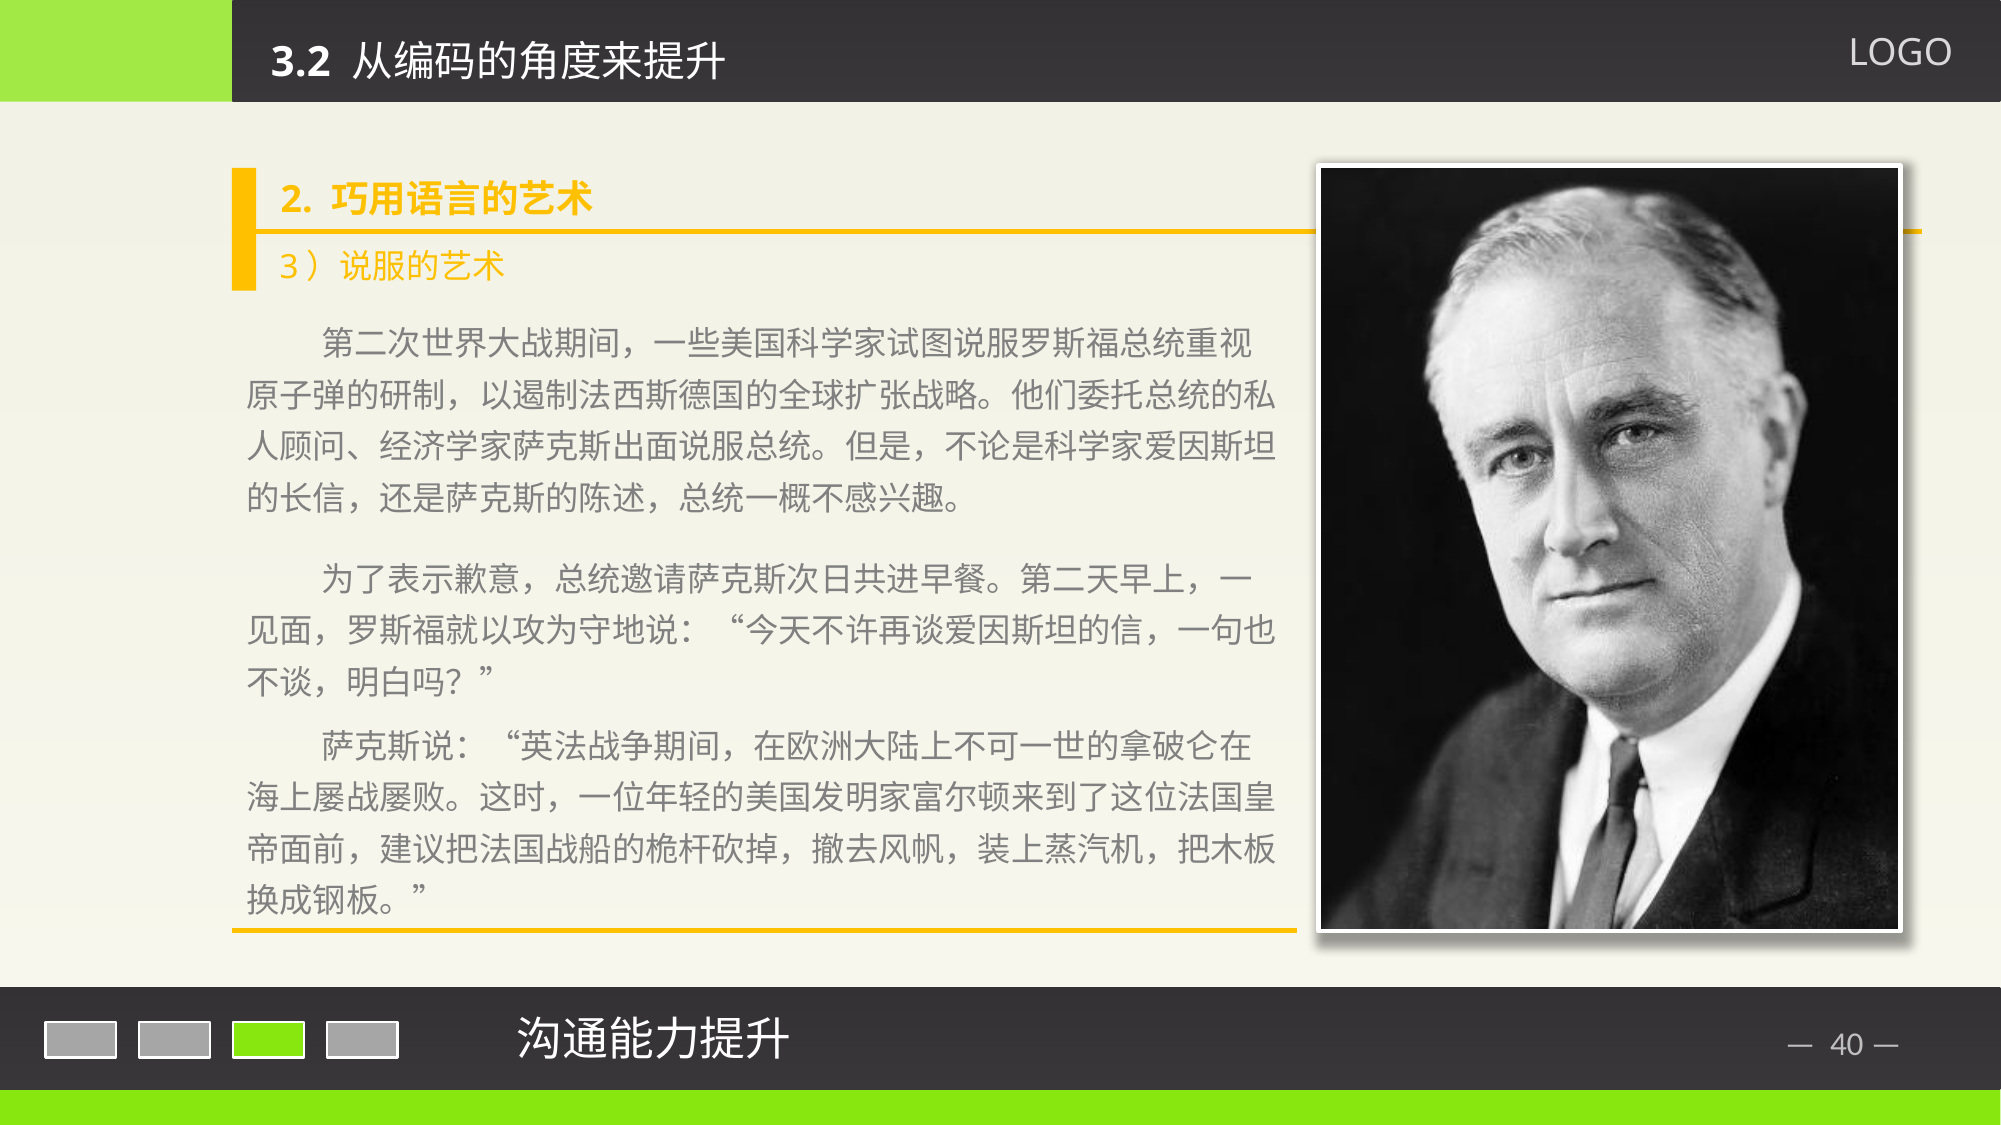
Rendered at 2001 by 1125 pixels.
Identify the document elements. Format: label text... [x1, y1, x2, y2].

text_box 3）说服的艺术 [256, 243, 819, 293]
text_box 3.2 从编码的角度来提升 [256, 27, 871, 93]
text_box 2. 巧用语言的艺术 [256, 167, 819, 228]
text_box 第二次世界大战期间，一些美国科学家试图说服罗斯福总统重视原子弹的研制，以遏制法西斯德国的全球扩张战略。他们委托总统的私人顾问、经济学家萨克斯出面说服总统。但是，不论是科学家爱因斯坦的长信，还是萨克斯的陈述，总统一概不感兴趣。 [231, 303, 1298, 525]
text_box [231, 167, 257, 231]
picture [1320, 167, 1899, 929]
text_box 为了表示歉意，总统邀请萨克斯次日共进早餐。第二天早上，一见面，罗斯福就以攻为守地说：“今天不许再谈爱因斯坦的信，一句也不谈，明白吗？” 萨克斯说：“英法战争期间，在欧洲大陆上不可一世的拿破仑在海上屡战屡败。这时，一位年轻的美国发明家富尔顿来到了这位法国皇帝面前，建议把法国战船的桅杆砍掉，撤去风帆，装上蒸汽机，把木板换成钢板。” [231, 538, 1298, 927]
text_box [231, 241, 256, 291]
